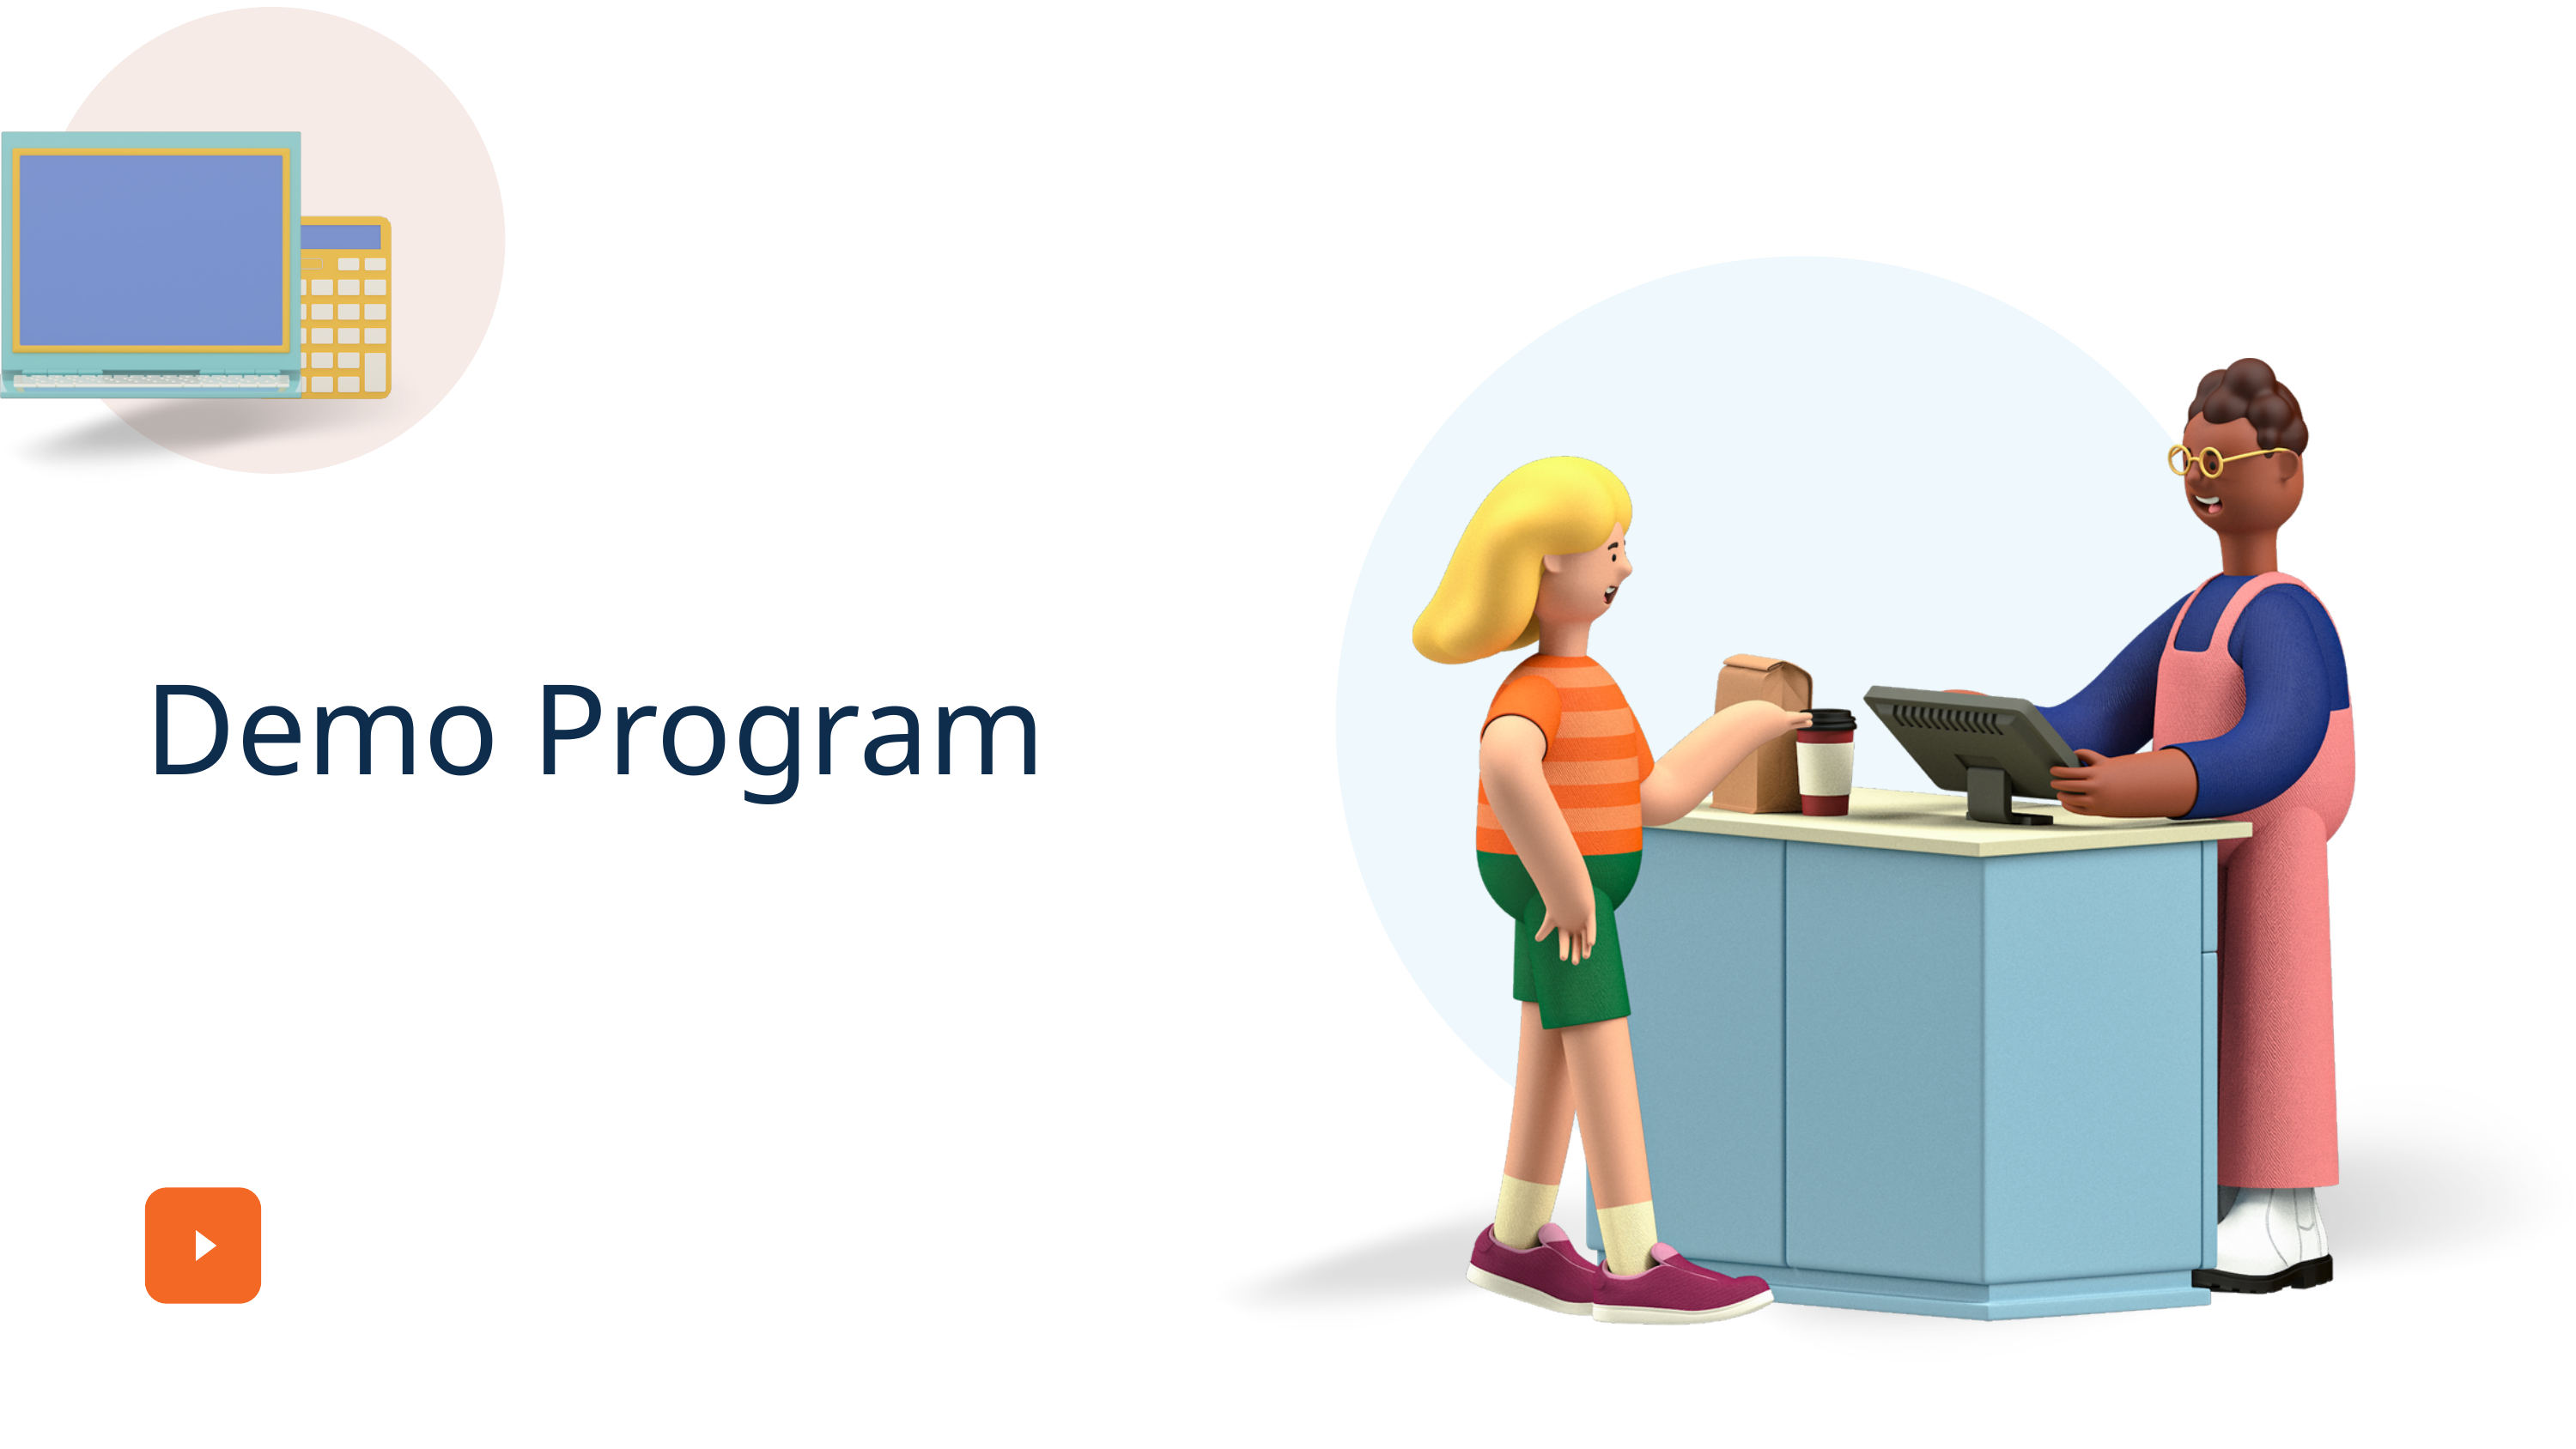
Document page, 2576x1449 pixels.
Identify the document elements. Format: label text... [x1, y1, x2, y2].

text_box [144, 1187, 262, 1304]
text_box Demo Program [144, 650, 1168, 800]
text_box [1205, 256, 2576, 1369]
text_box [0, 6, 506, 486]
